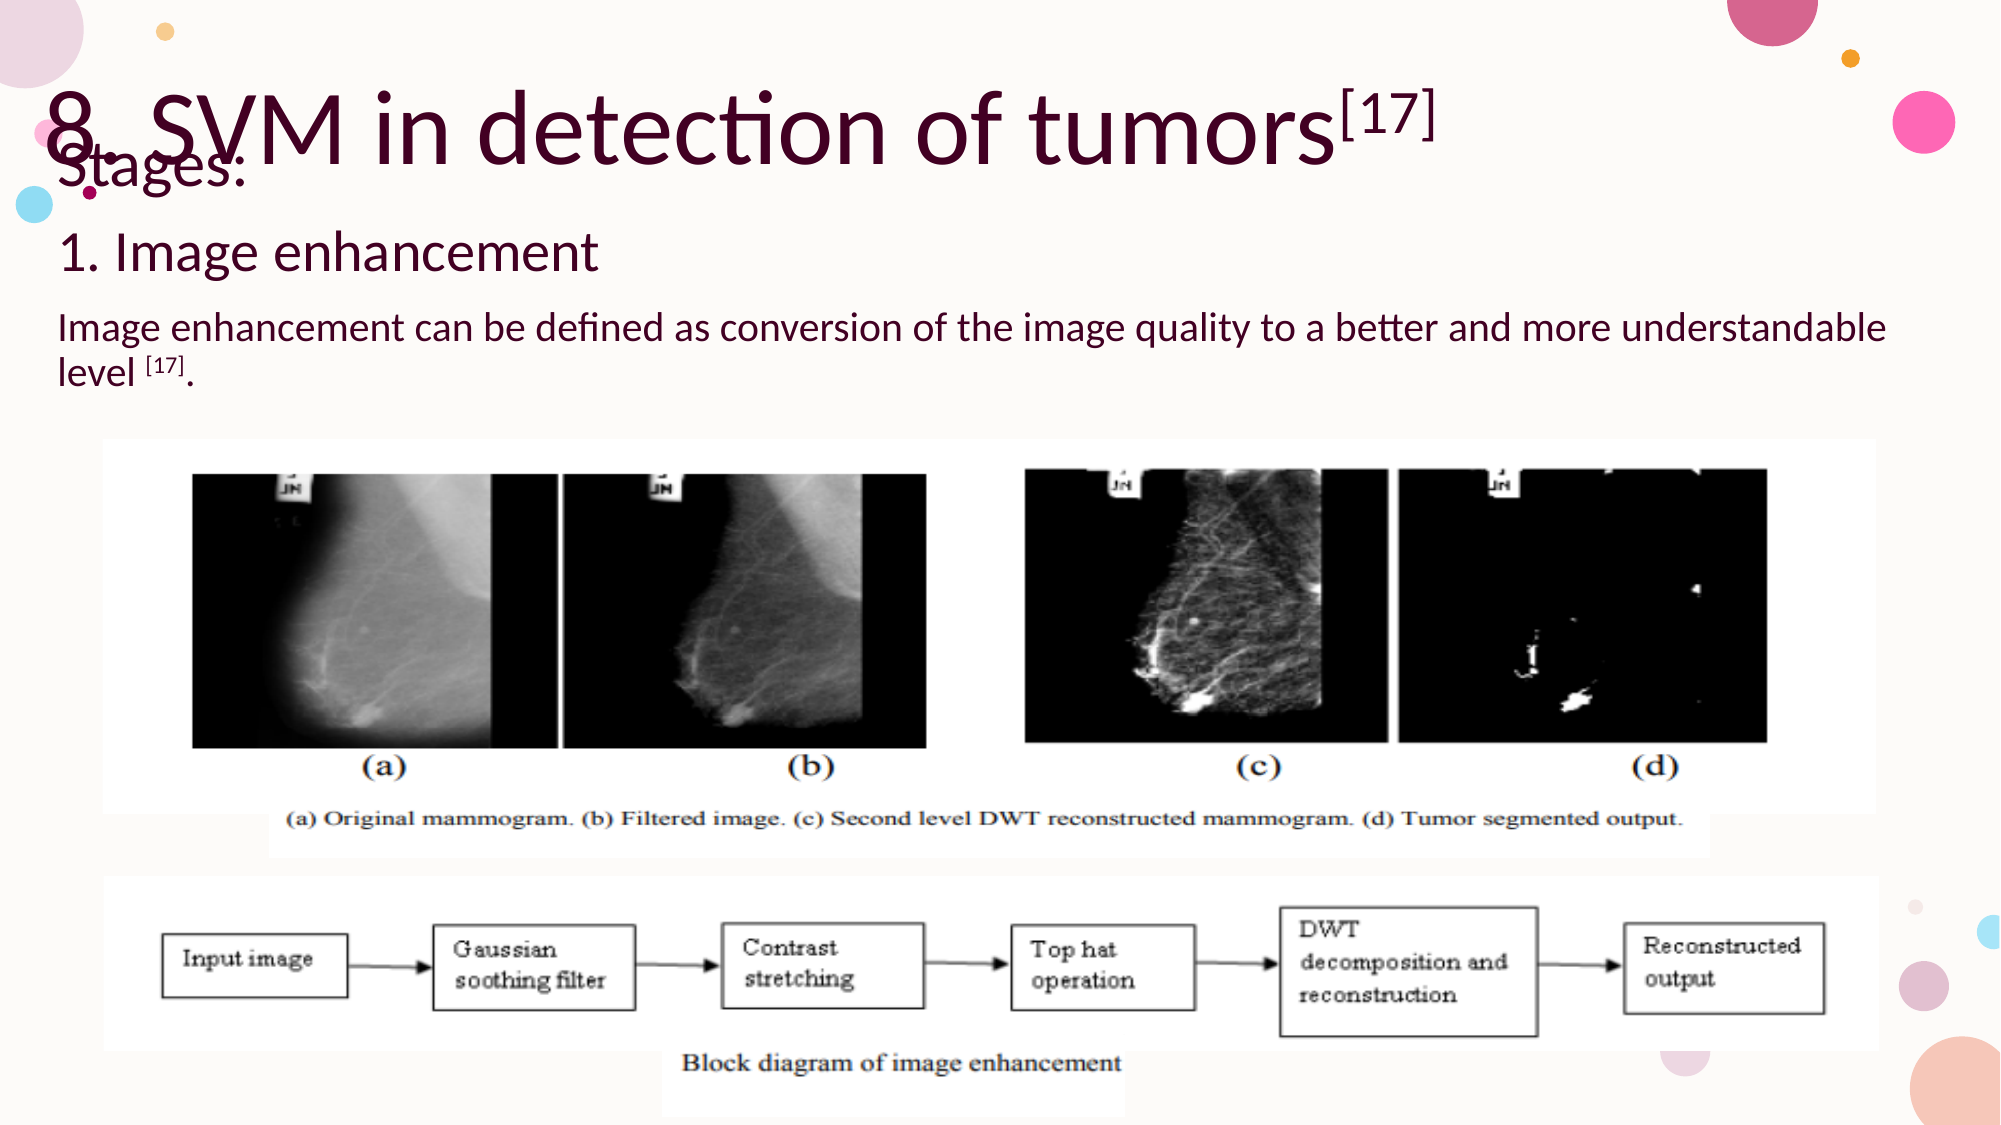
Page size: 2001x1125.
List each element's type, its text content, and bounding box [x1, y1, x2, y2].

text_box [103, 876, 1879, 1117]
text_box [102, 439, 1877, 858]
list Stages: 1. Image enhancement Image enhancement can be defined as conversion of the image quality to a better and more understandable level [17]. [42, 120, 1987, 421]
title 8. SVM in detection of tumors[17] [28, 65, 1925, 196]
